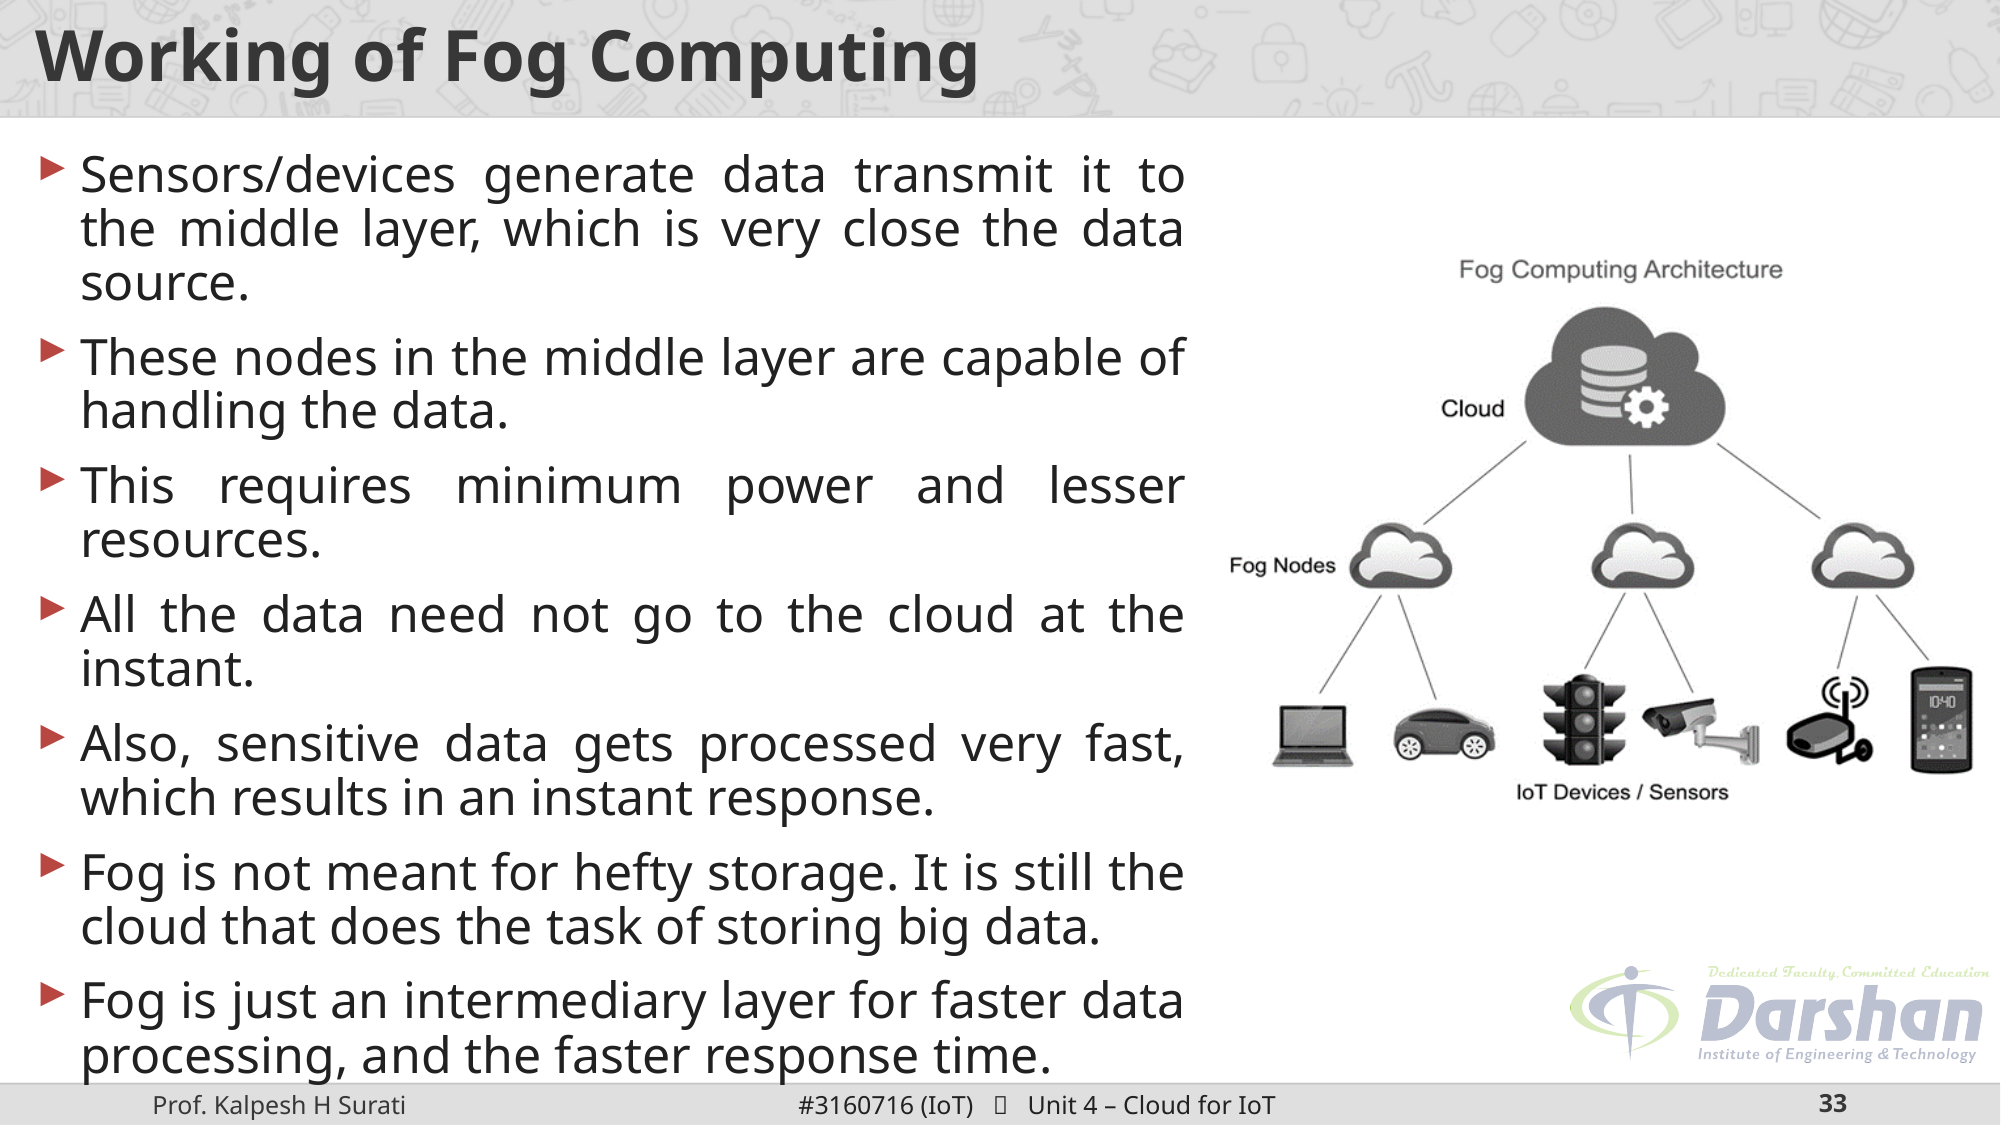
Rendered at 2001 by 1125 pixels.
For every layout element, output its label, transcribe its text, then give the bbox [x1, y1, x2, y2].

title Working of Fog Computing [0, 0, 2000, 117]
list Sensors/devices generate data transmit it to the middle layer, which is very close the data source. These nodes in the middle layer are capable of handling the data. This requires minimum power and lesser resources. All the data need not go to the cloud at the instant. Also, sensitive data gets processed very fast, which results in an instant response. Fog is not meant for hefty storage. It is still the cloud that does the task of storing big data. Fog is just an intermediary layer for faster data processing, and the faster response time. [21, 141, 1202, 1059]
picture [1227, 236, 1987, 814]
